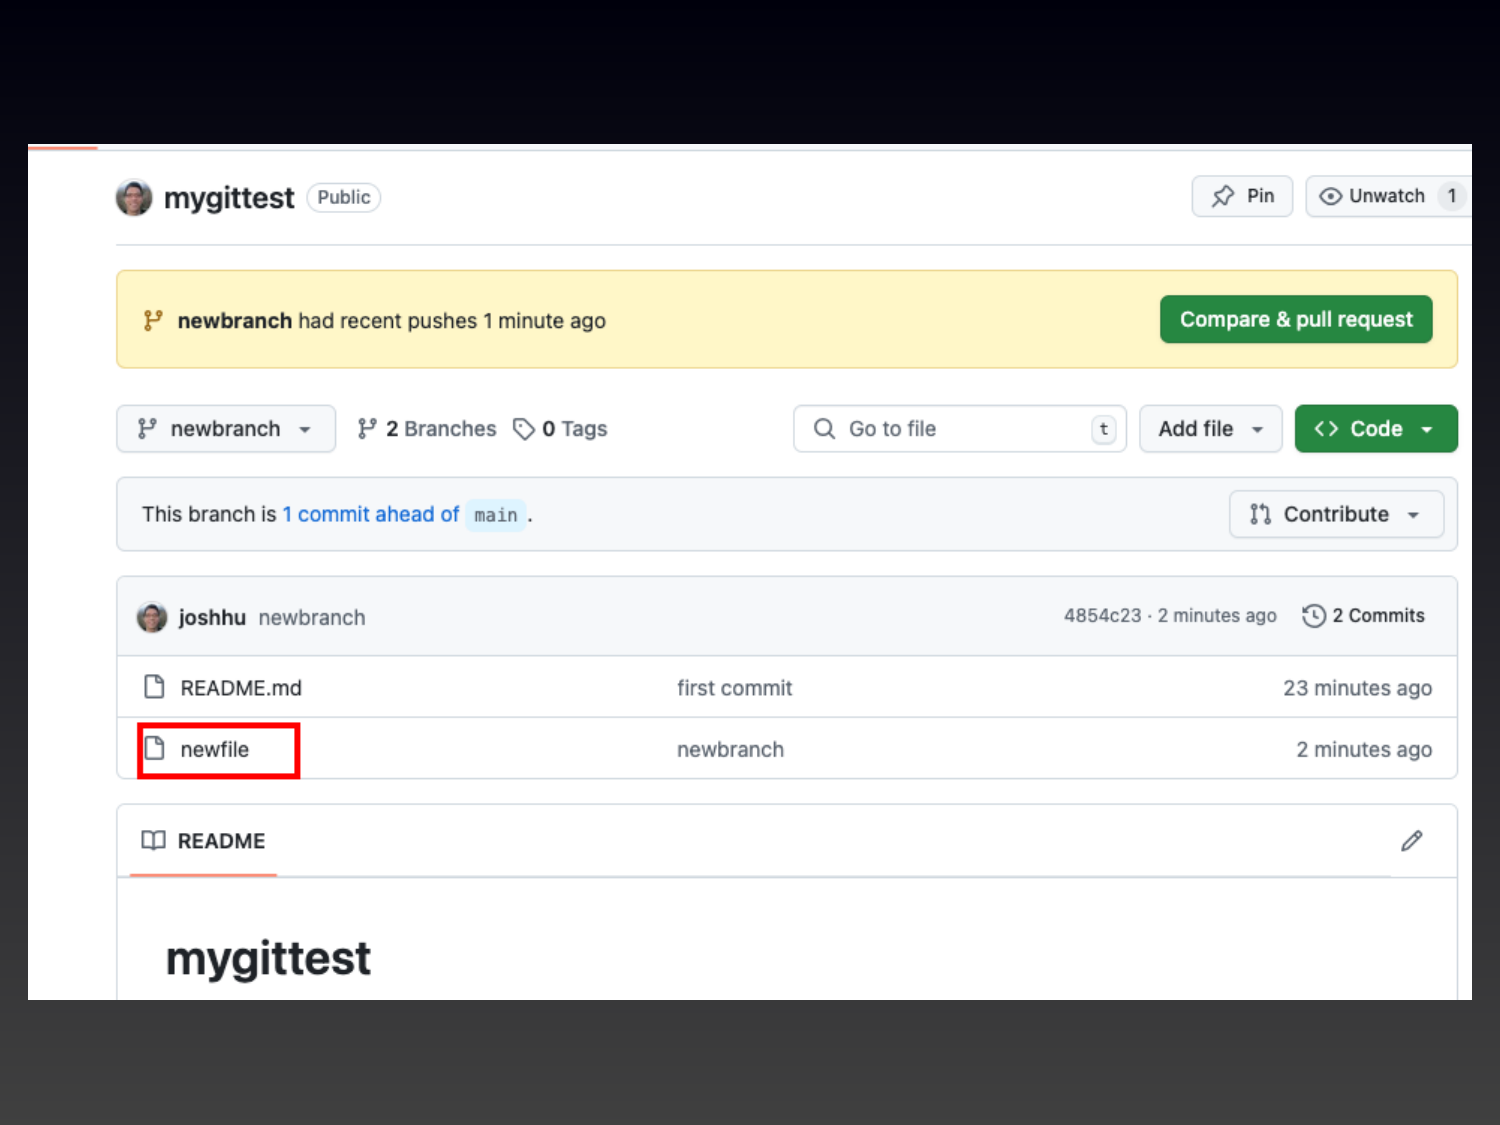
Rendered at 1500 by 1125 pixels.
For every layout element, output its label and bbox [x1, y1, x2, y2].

picture [27, 144, 1473, 1001]
